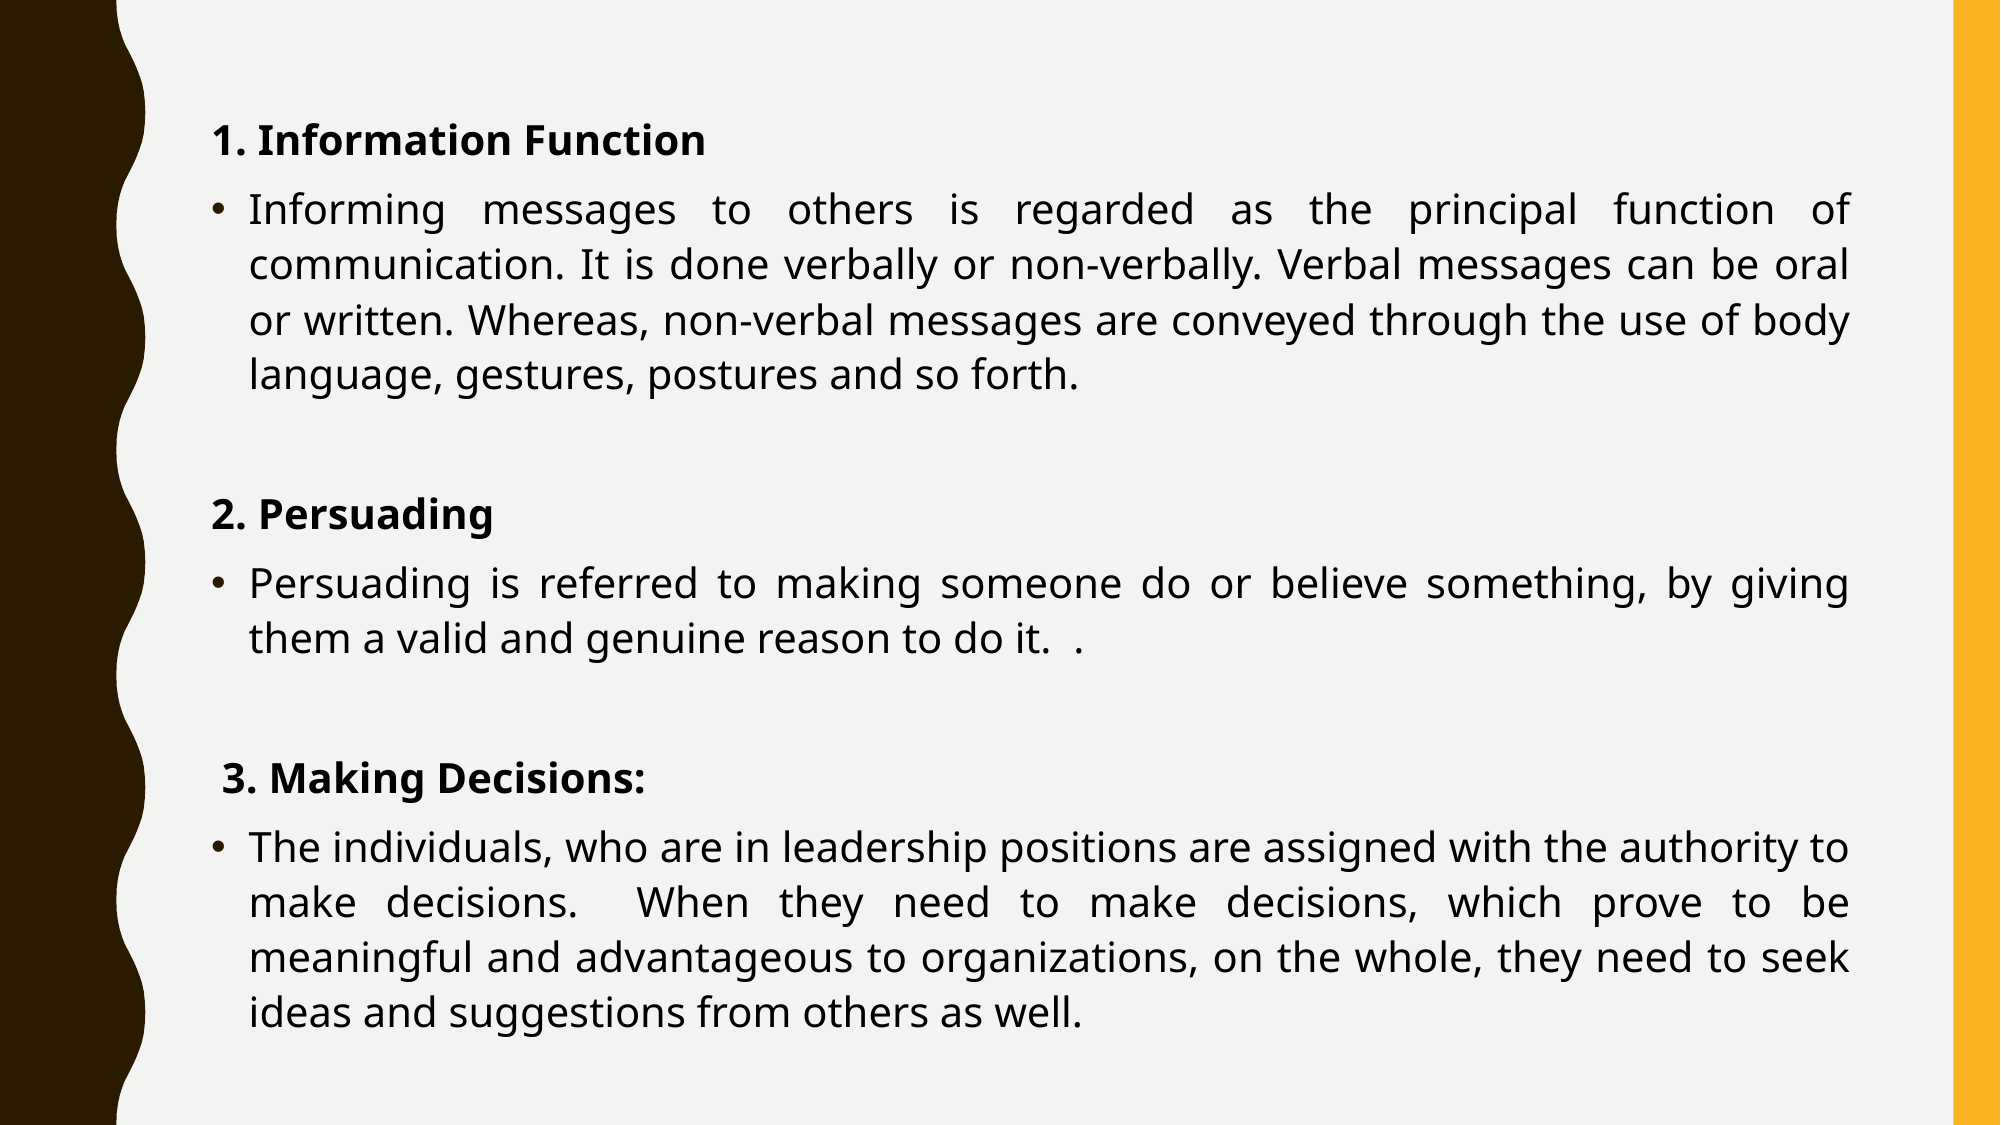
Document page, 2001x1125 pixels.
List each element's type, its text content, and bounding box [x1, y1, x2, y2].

list 1. Information Function Informing messages to others is regarded as the principal function of communication. It is done verbally or non-verbally. Verbal messages can be oral or written. Whereas, non-verbal messages are conveyed through the use of body language, gestures, postures and so forth. 2. Persuading Persuading is referred to making someone do or believe something, by giving them a valid and genuine reason to do it. . 3. Making Decisions: The individuals, who are in leadership positions are assigned with the authority to make decisions. When they need to make decisions, which prove to be meaningful and advantageous to organizations, on the whole, they need to seek ideas and suggestions from others as well. [196, 100, 1866, 1125]
